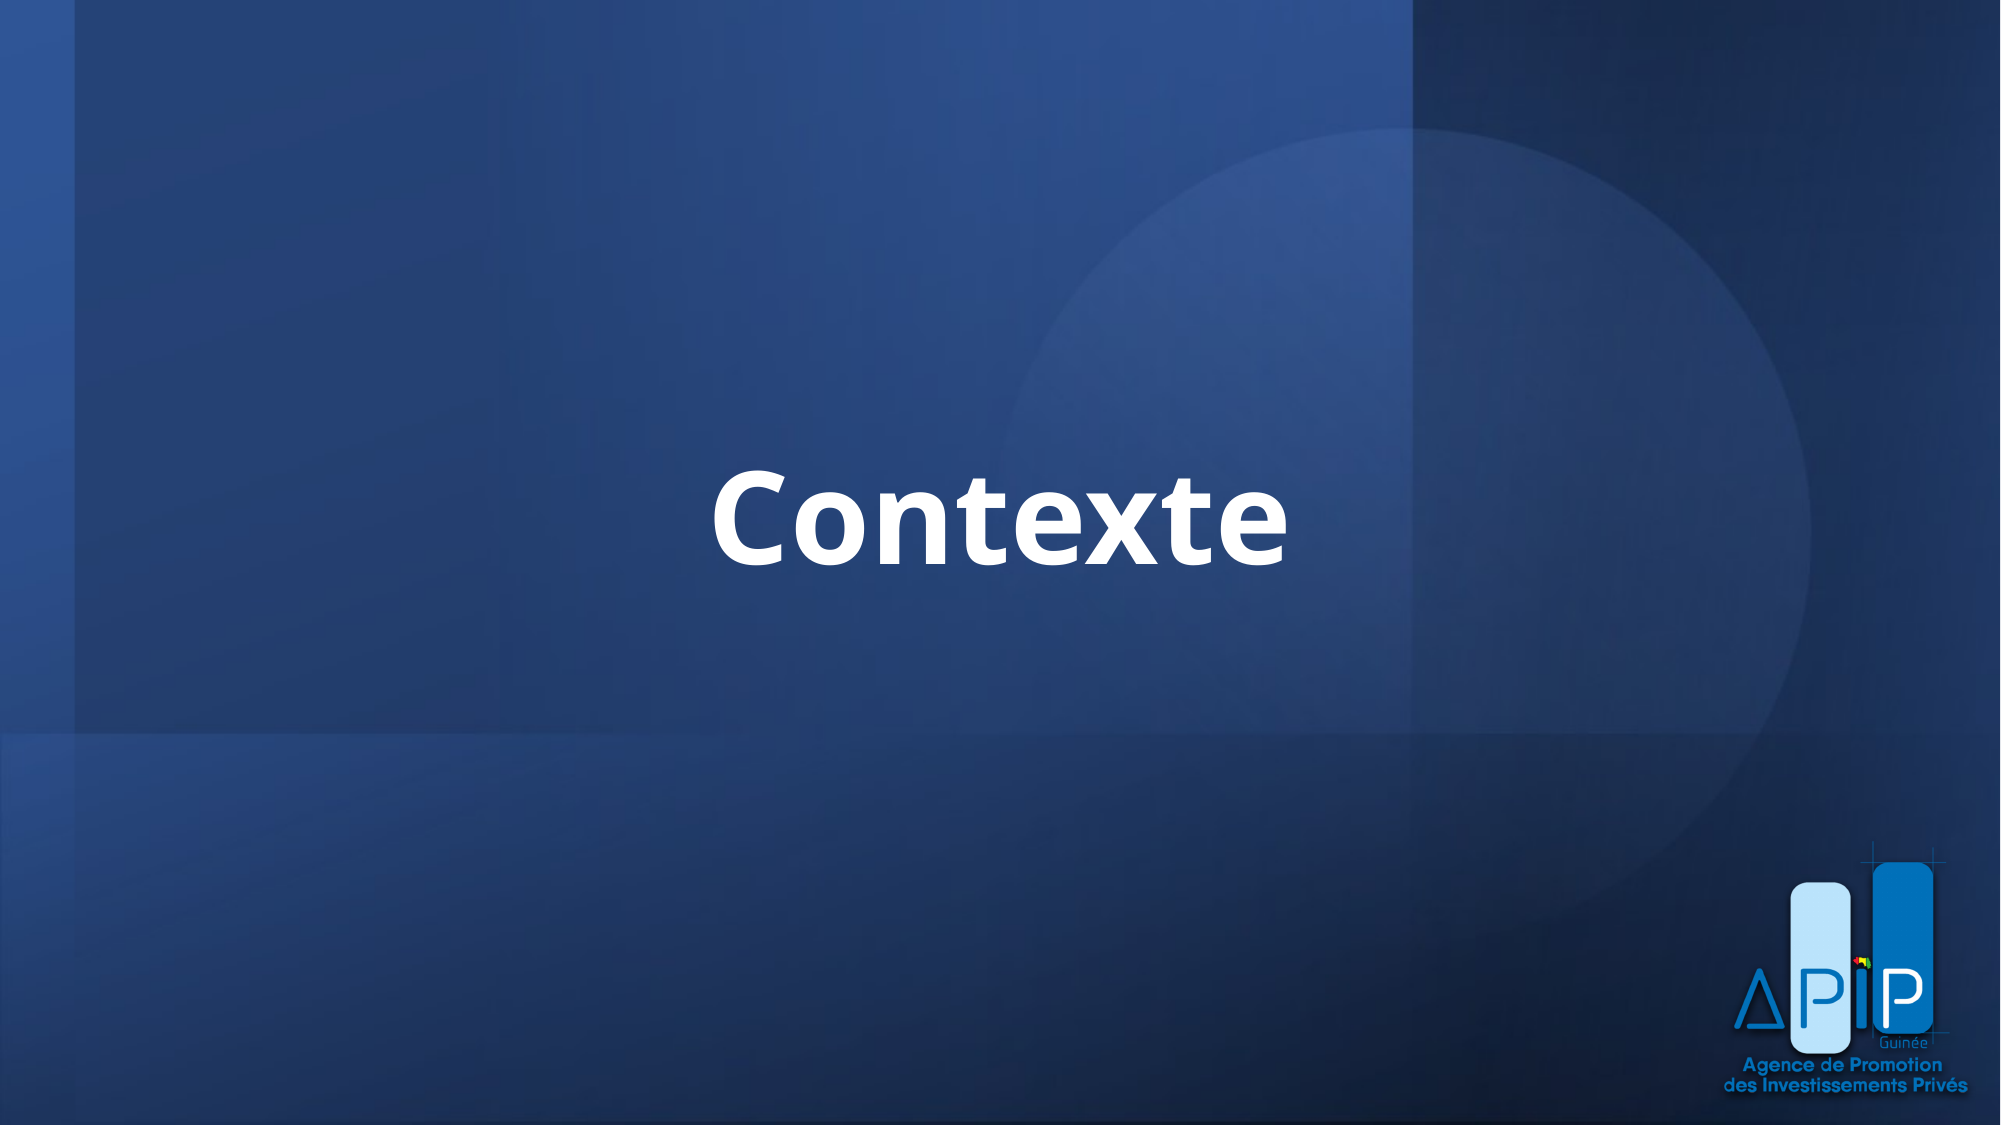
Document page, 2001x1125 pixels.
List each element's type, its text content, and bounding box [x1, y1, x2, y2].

picture [0, 0, 2001, 1125]
text_box Contexte [52, 415, 1948, 610]
